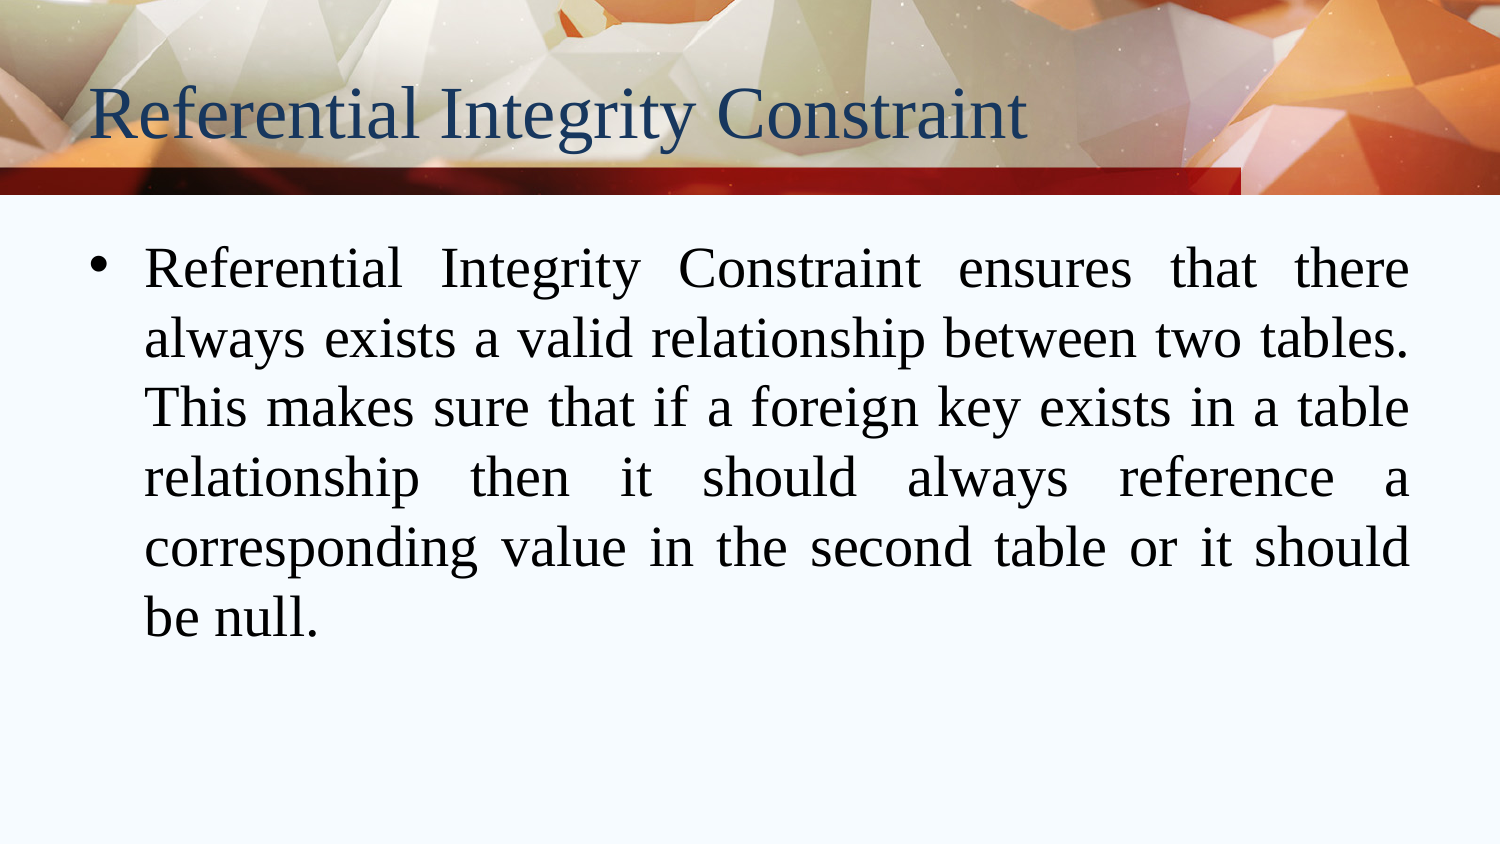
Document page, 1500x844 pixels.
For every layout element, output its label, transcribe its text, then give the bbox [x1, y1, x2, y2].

picture [0, 0, 1500, 844]
list Referential Integrity Constraint ensures that there always exists a valid relationship between two tables. This makes sure that if a foreign key exists in a table relationship then it should always reference a corresponding value in the second table or it should be null. [73, 221, 1427, 798]
title Referential Integrity Constraint [73, 46, 1427, 172]
